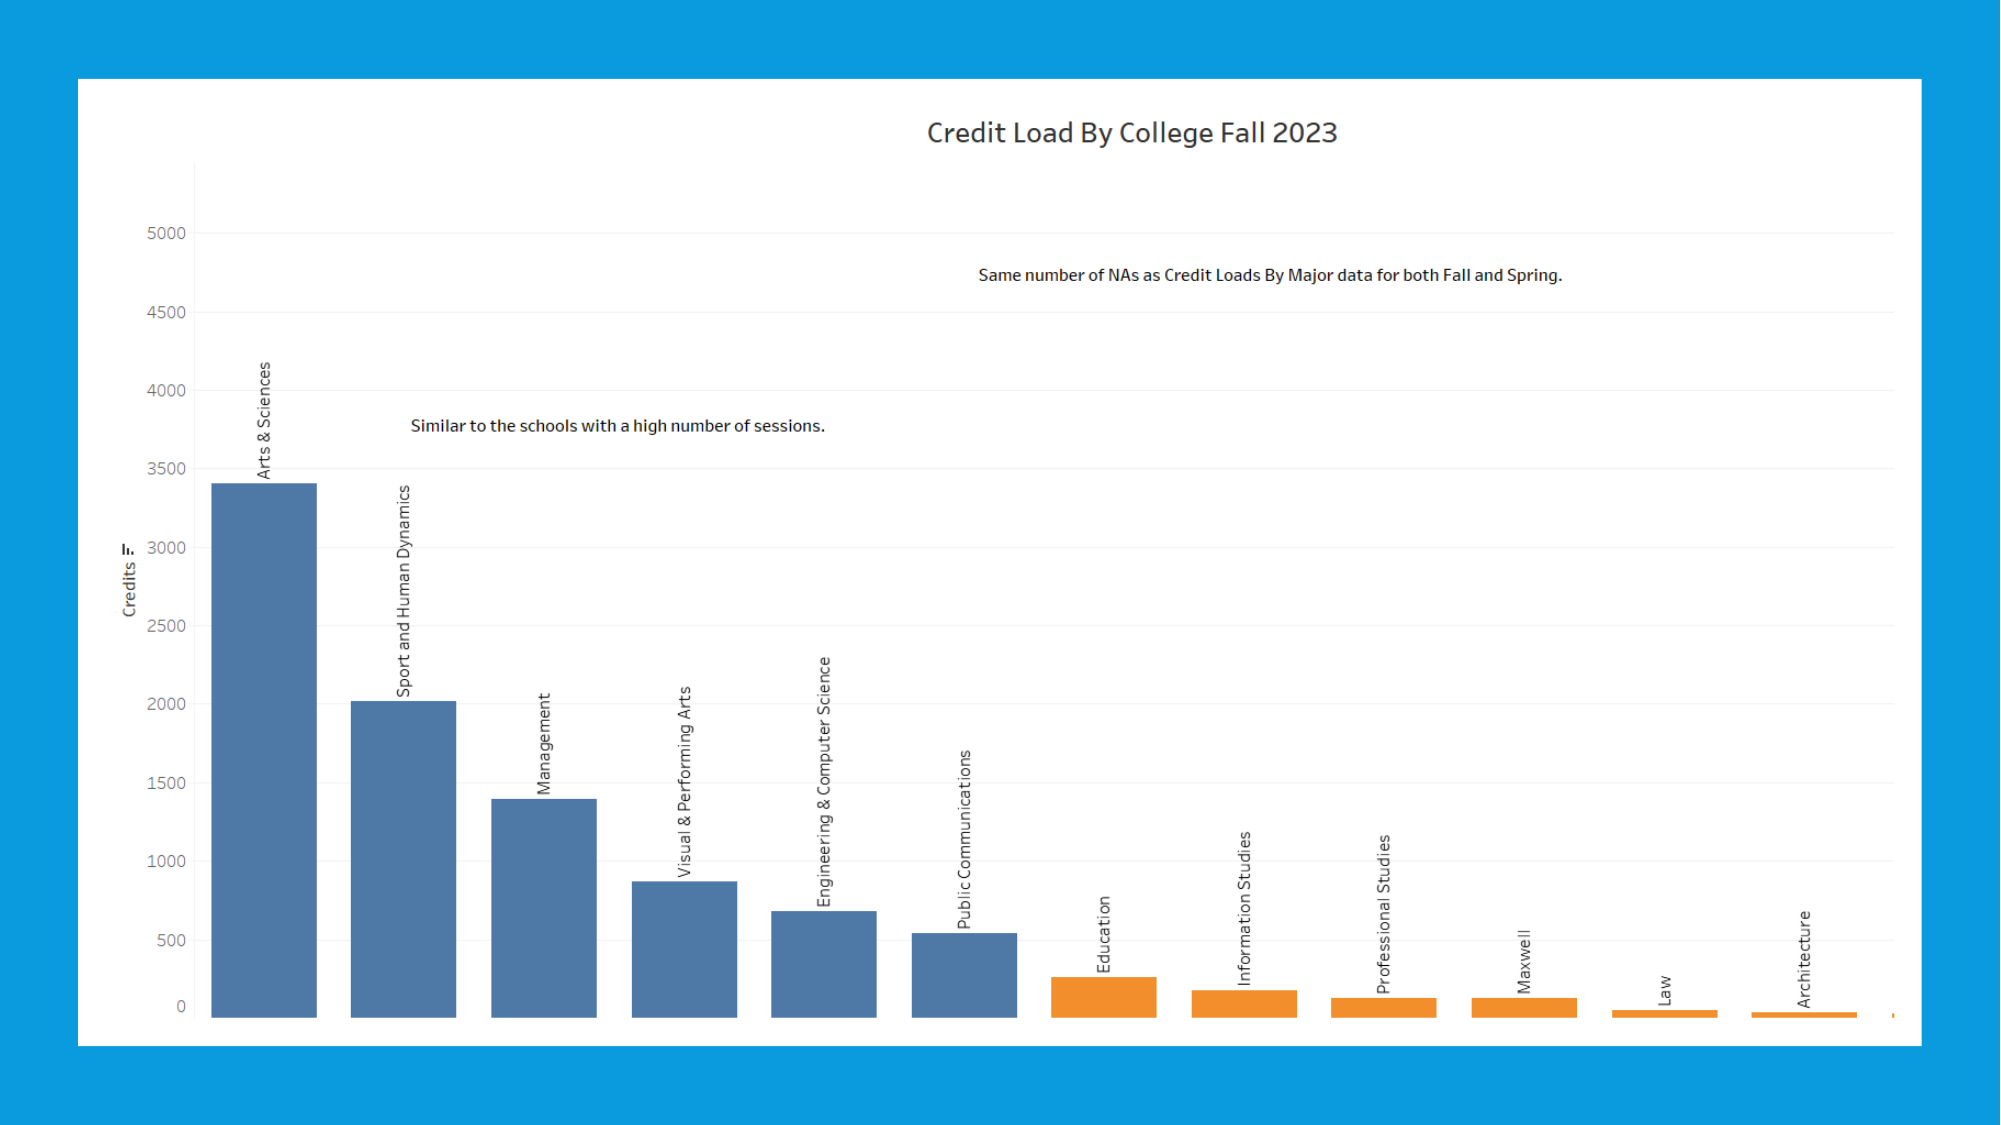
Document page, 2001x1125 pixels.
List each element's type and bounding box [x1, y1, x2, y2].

text_box [77, 78, 1923, 1047]
picture [105, 105, 1895, 1020]
